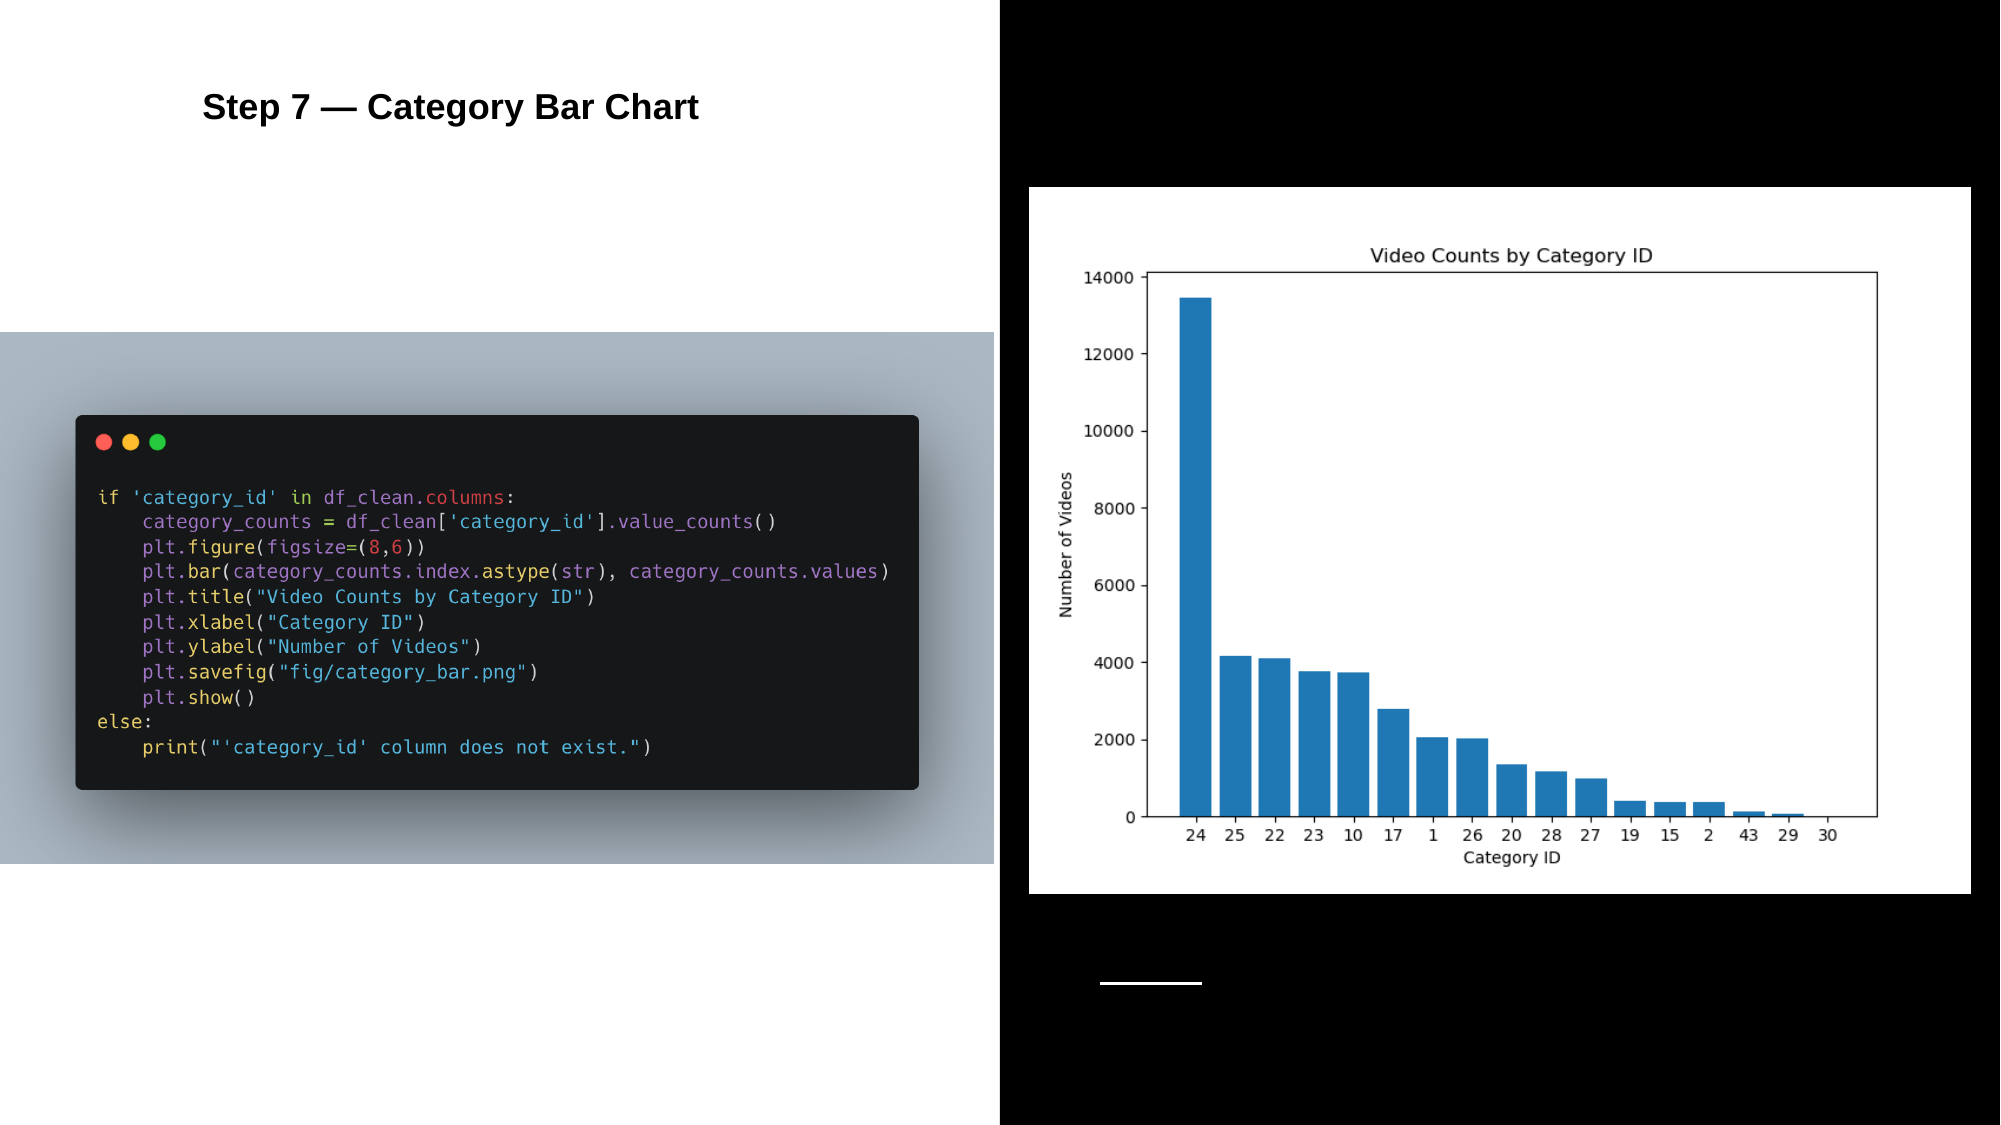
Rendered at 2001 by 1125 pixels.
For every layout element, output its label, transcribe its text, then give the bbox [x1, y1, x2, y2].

picture [0, 330, 994, 865]
title Step 7 — Category Bar Chart [182, 49, 852, 197]
picture [1028, 187, 1971, 895]
